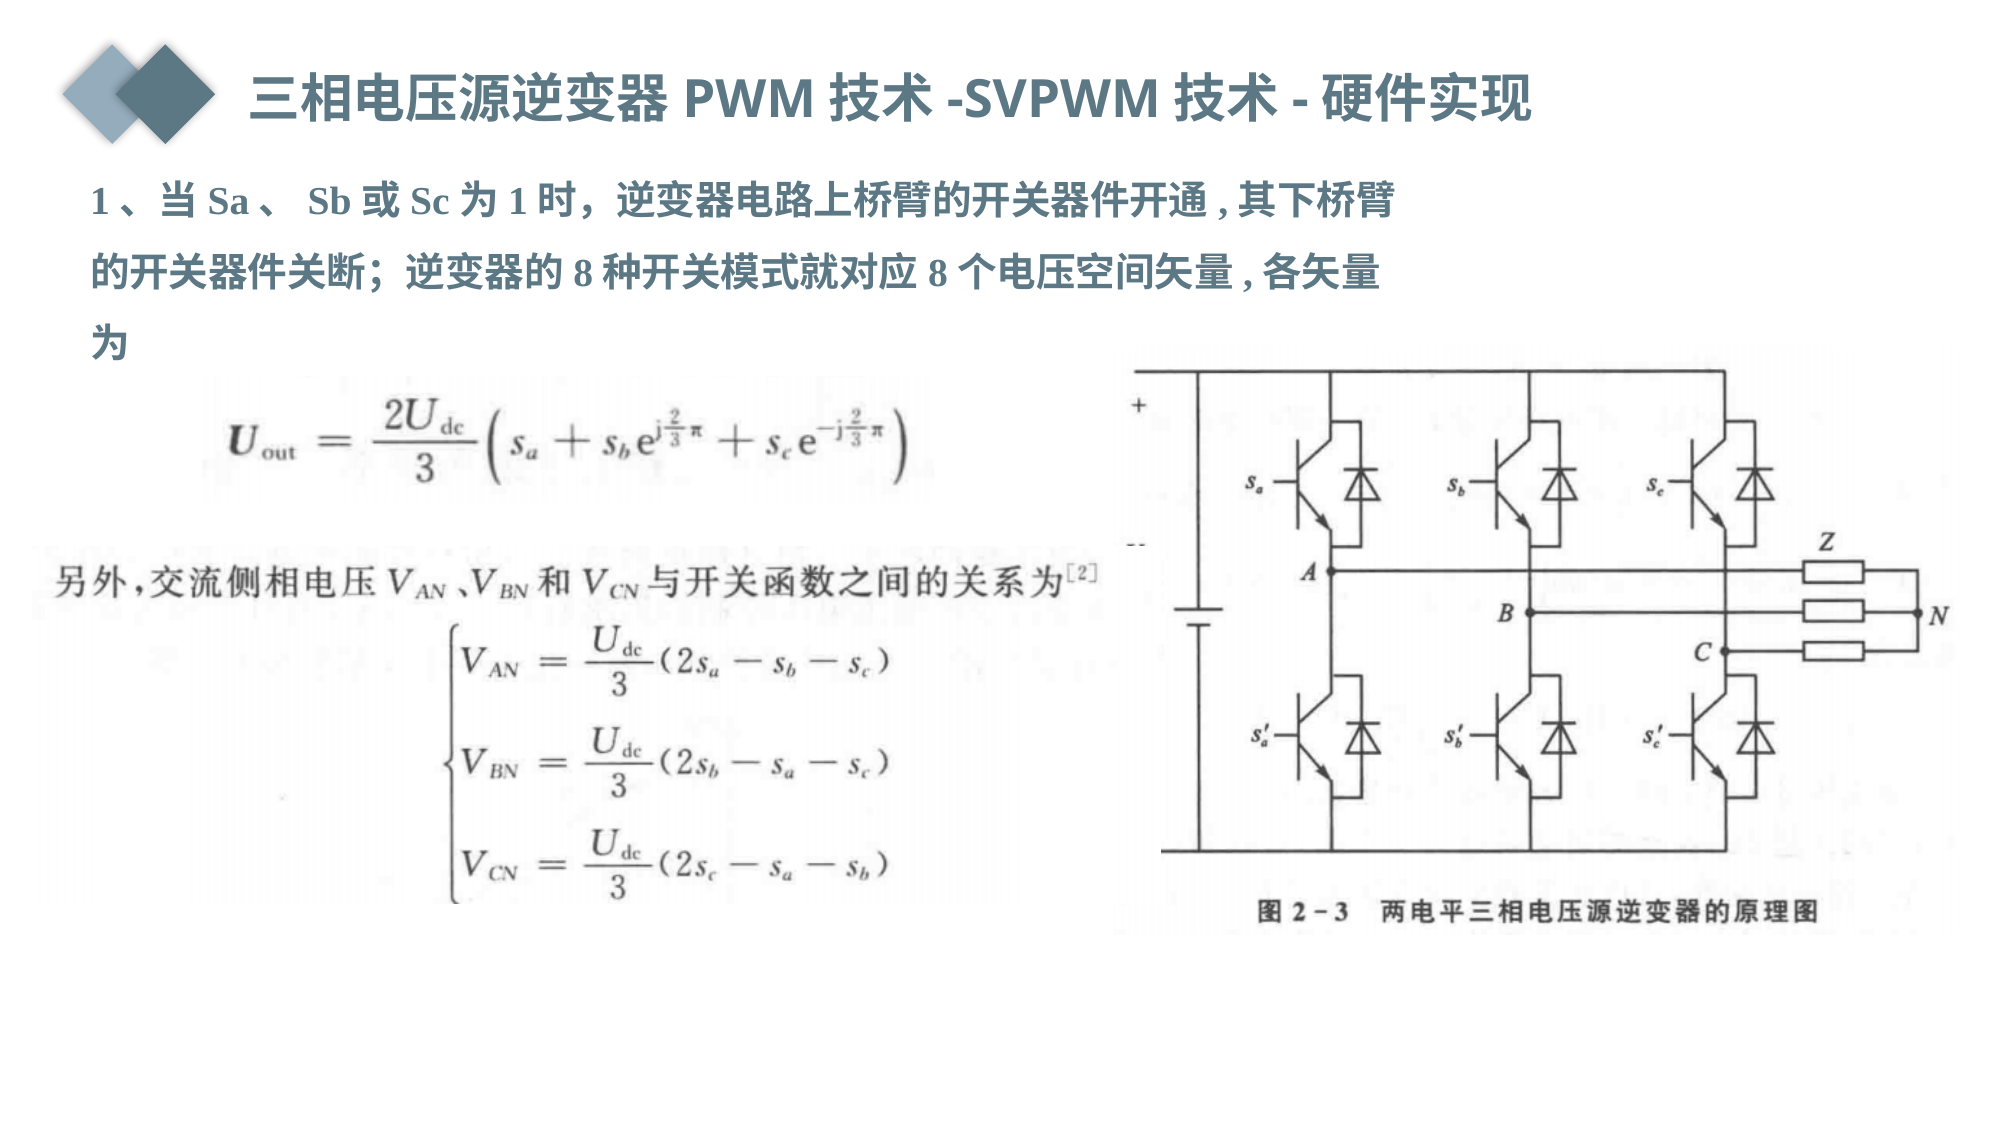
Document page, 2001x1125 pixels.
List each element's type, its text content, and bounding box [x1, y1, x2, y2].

text_box [62, 44, 134, 144]
text_box [115, 44, 216, 144]
text_box 1、当Sa、Sb或Sc为1时，逆变器电路上桥臂的开关器件开通,其下桥臂的开关器件关断；逆变器的8种开关模式就对应8个电压空间矢量,各矢量为 [75, 144, 1412, 373]
text_box 三相电压源逆变器PWM技术-SVPWM技术-硬件实现 [236, 59, 1688, 197]
picture [201, 375, 934, 504]
picture [31, 346, 1959, 935]
